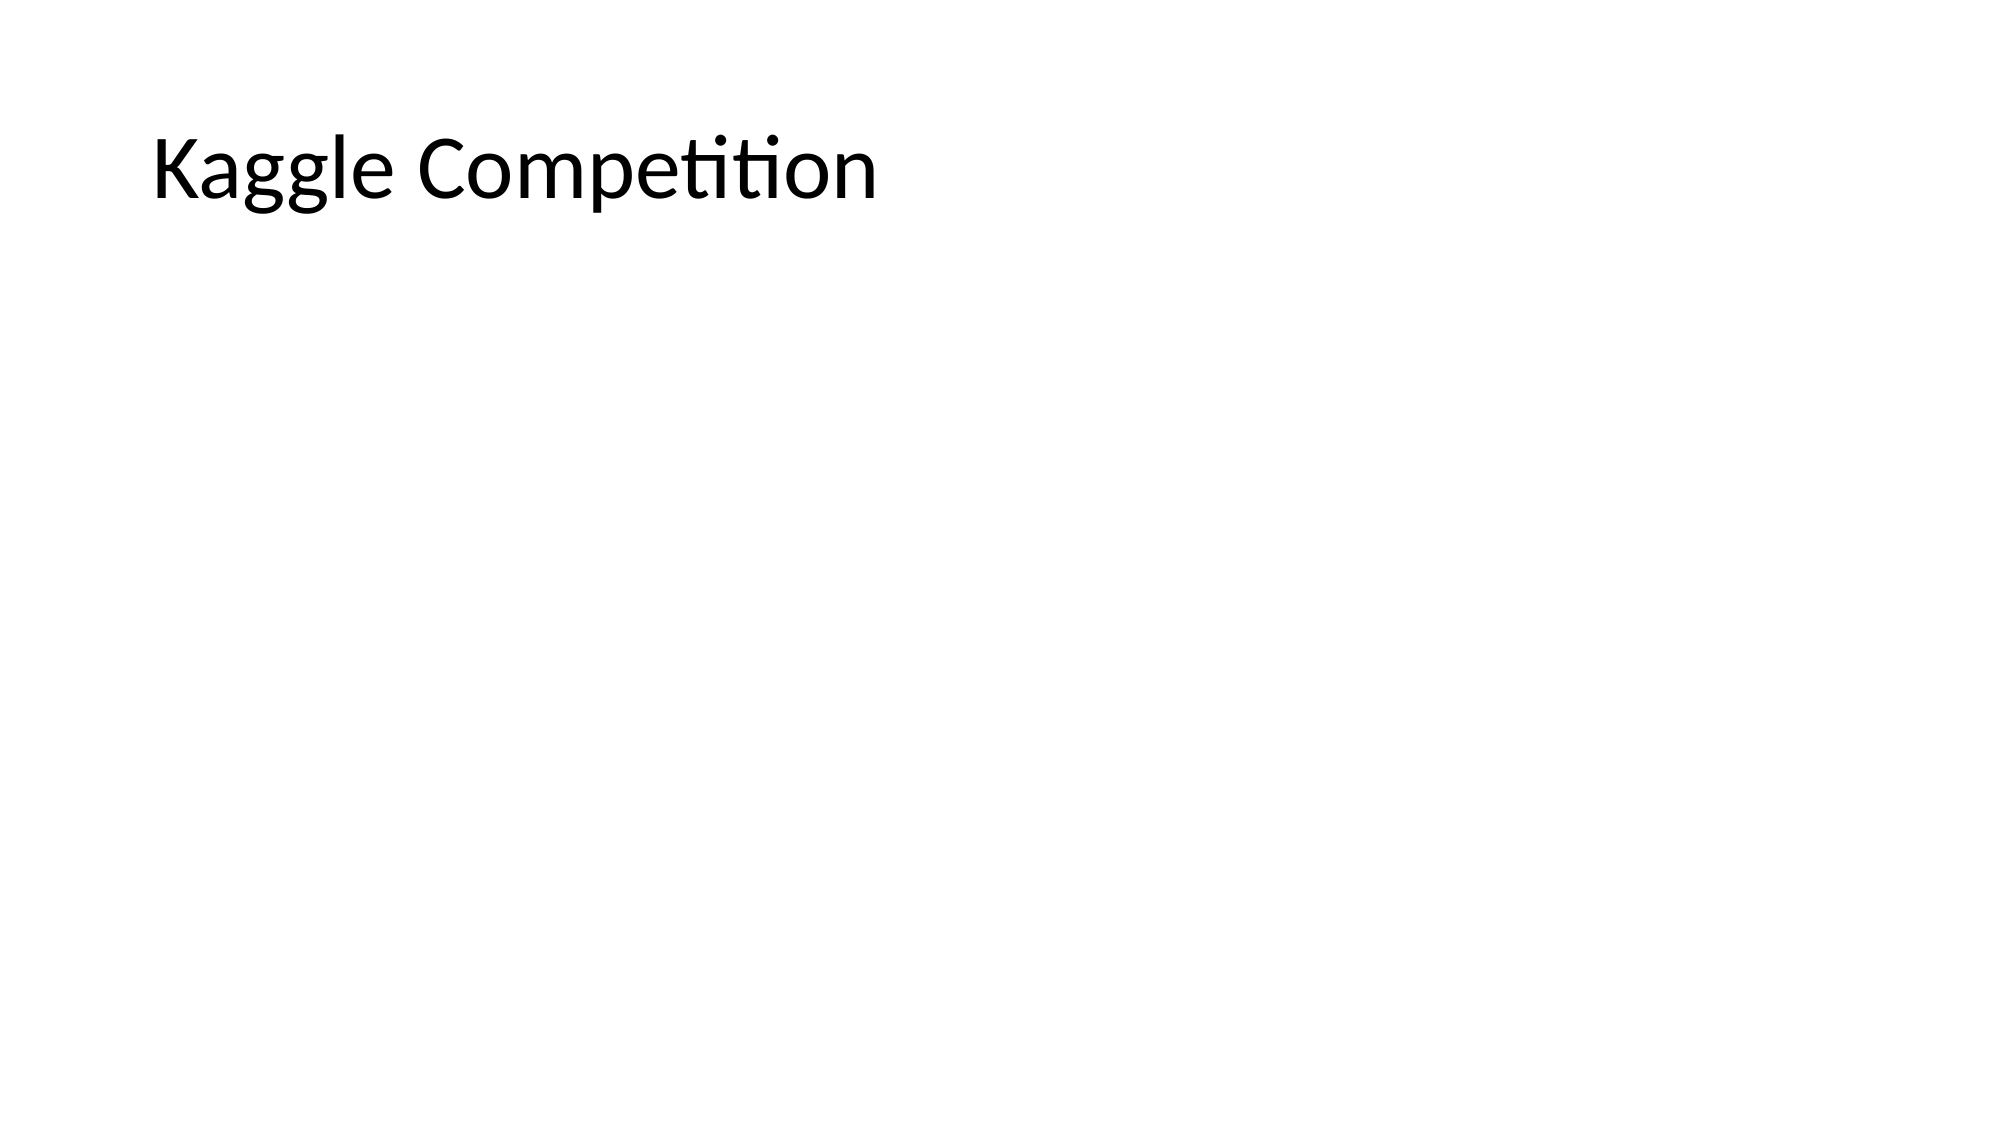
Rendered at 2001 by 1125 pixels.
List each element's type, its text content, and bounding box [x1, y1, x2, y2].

title Kaggle Competition [137, 59, 1863, 278]
